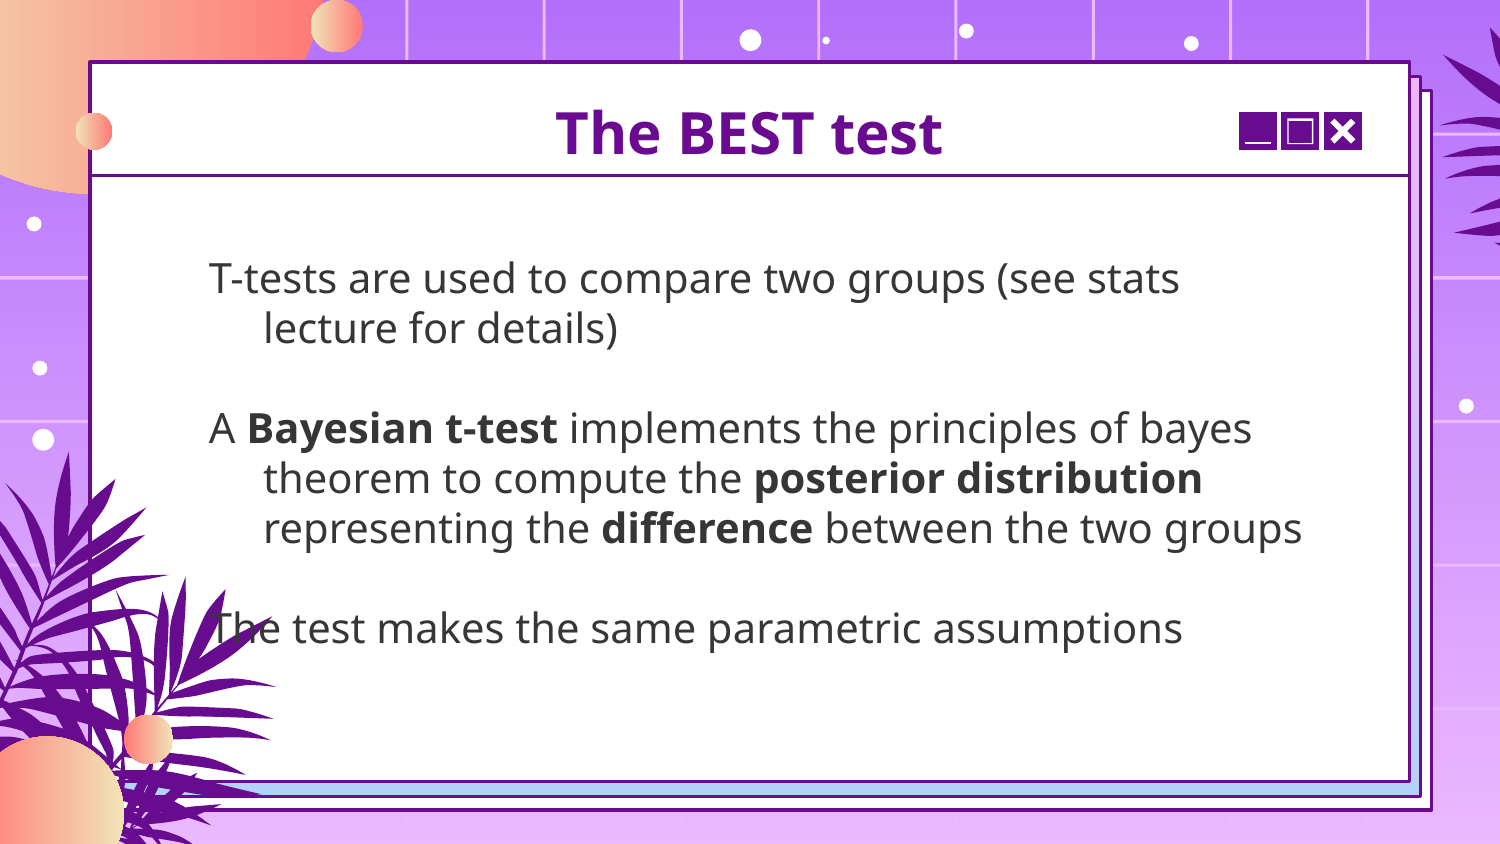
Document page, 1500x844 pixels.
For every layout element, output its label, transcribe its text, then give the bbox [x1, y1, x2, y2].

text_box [0, 714, 174, 844]
text_box [0, 451, 274, 719]
text_box [178, 835, 193, 844]
text_box T-tests are used to compare two groups (see stats lecture for details) A Bayesian t-test implements the principles of bayes theorem to compute the posterior distribution representing the difference between the two groups The test makes the same parametric assumptions [173, 207, 1337, 697]
text_box [178, 753, 246, 775]
title The BEST test [90, 90, 1410, 173]
text_box [178, 726, 271, 741]
text_box [178, 772, 262, 799]
text_box [178, 803, 222, 826]
